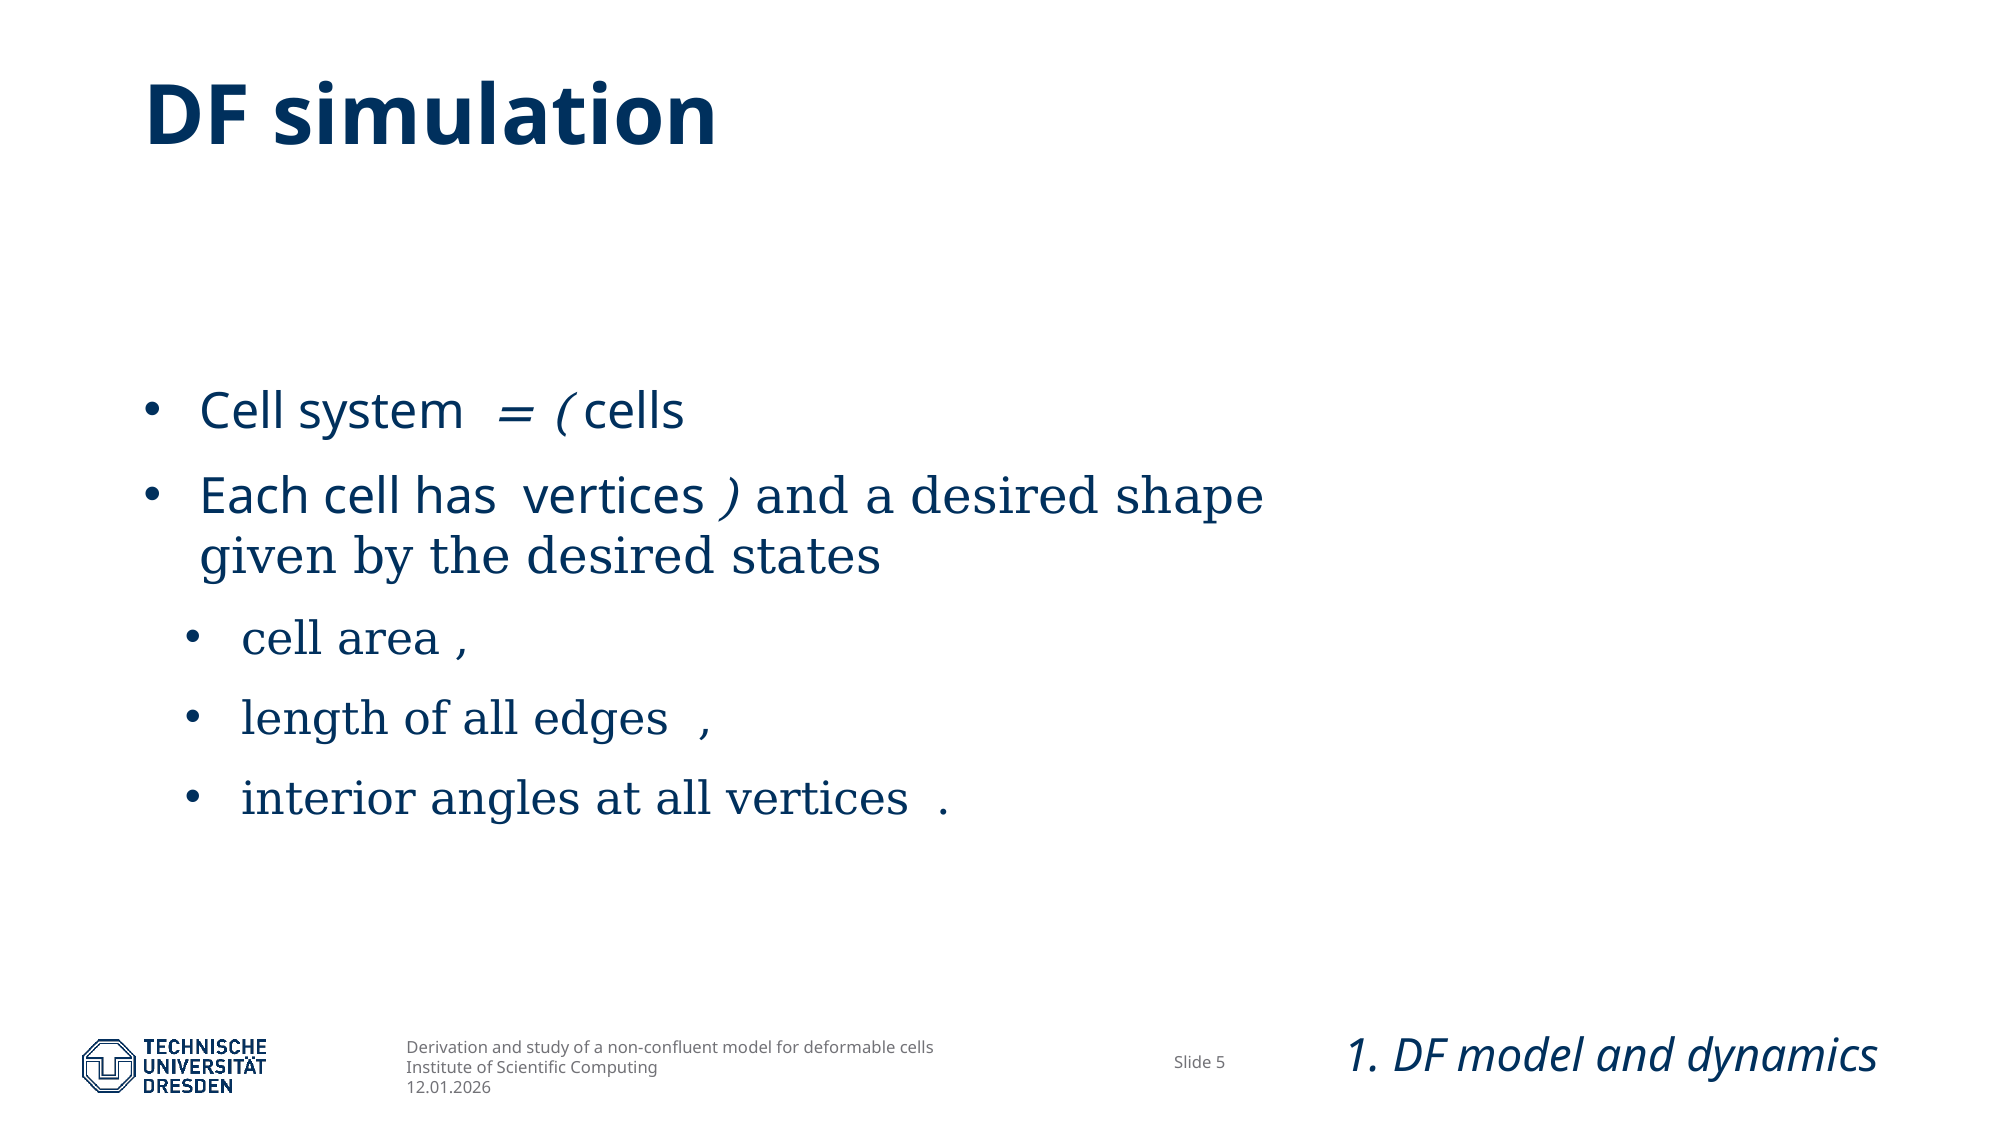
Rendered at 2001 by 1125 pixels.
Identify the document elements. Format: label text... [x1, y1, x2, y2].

picture [82, 1039, 266, 1093]
list DF simulation [143, 61, 1880, 148]
title 1. DF model and dynamics [1320, 1025, 1880, 1092]
